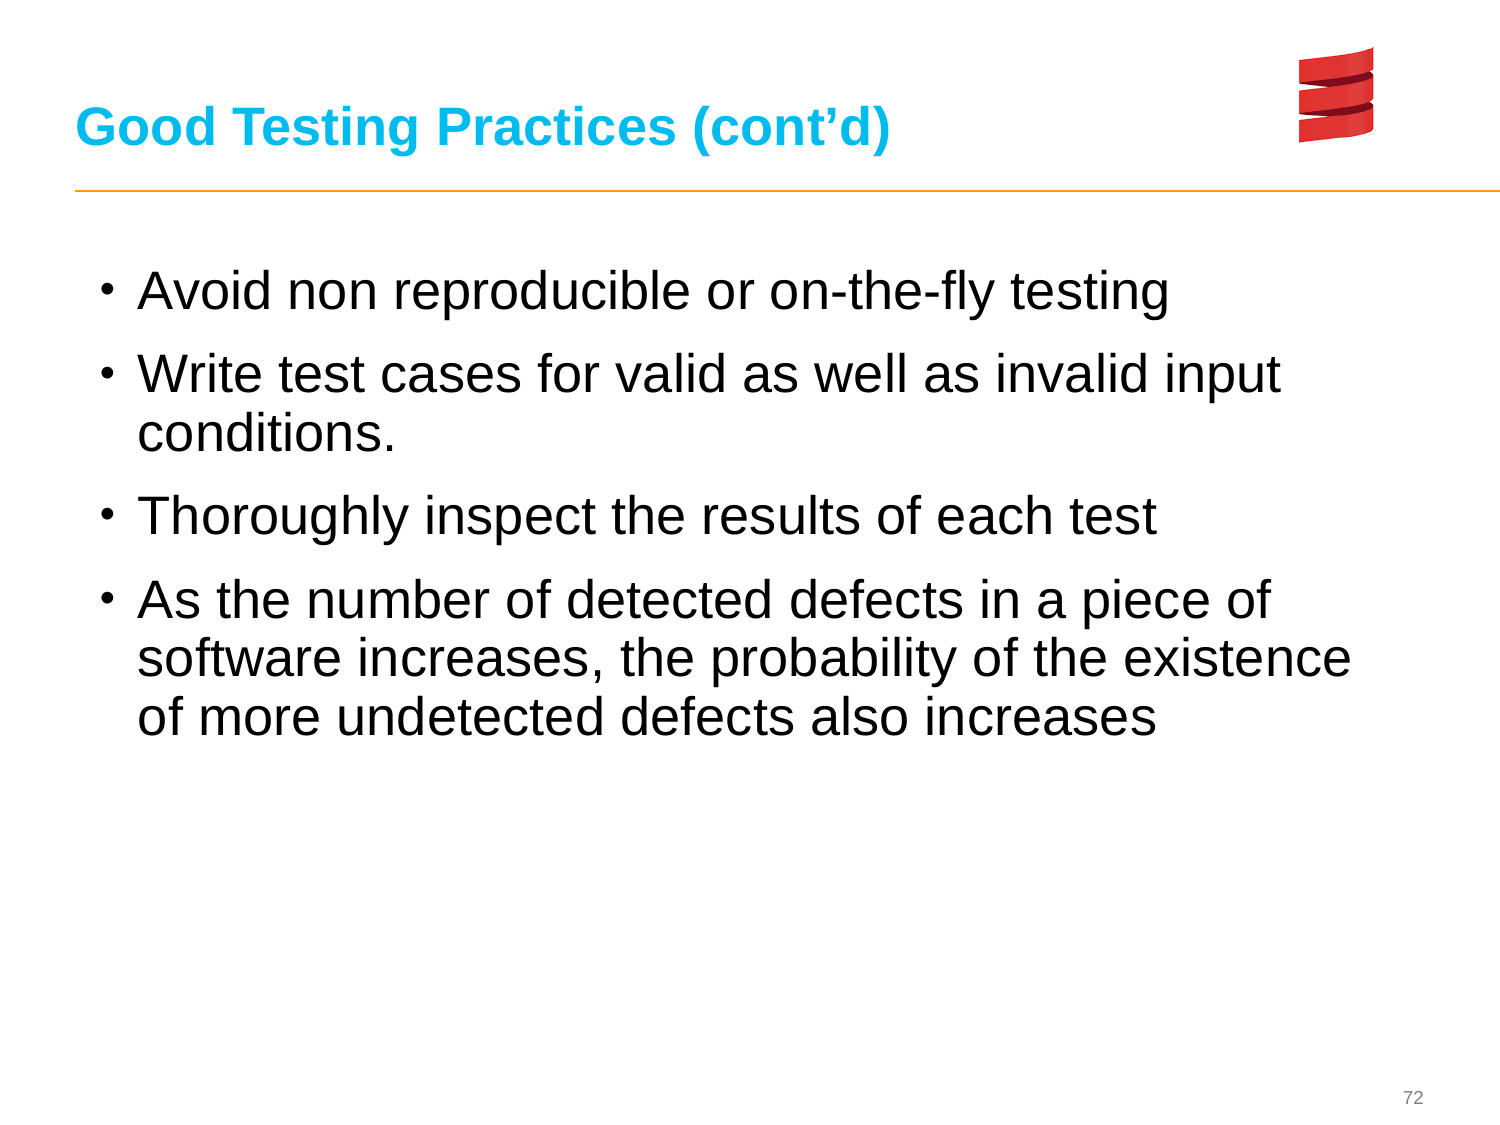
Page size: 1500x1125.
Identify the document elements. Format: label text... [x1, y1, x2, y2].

title Good Testing Practices (cont’d) [75, 27, 1422, 157]
list Avoid non reproducible or on-the-fly testing Write test cases for valid as well as invalid input conditions. Thoroughly inspect the results of each test As the number of detected defects in a piece of software increases, the probability of the existence of more undetected defects also increases [99, 262, 1375, 938]
